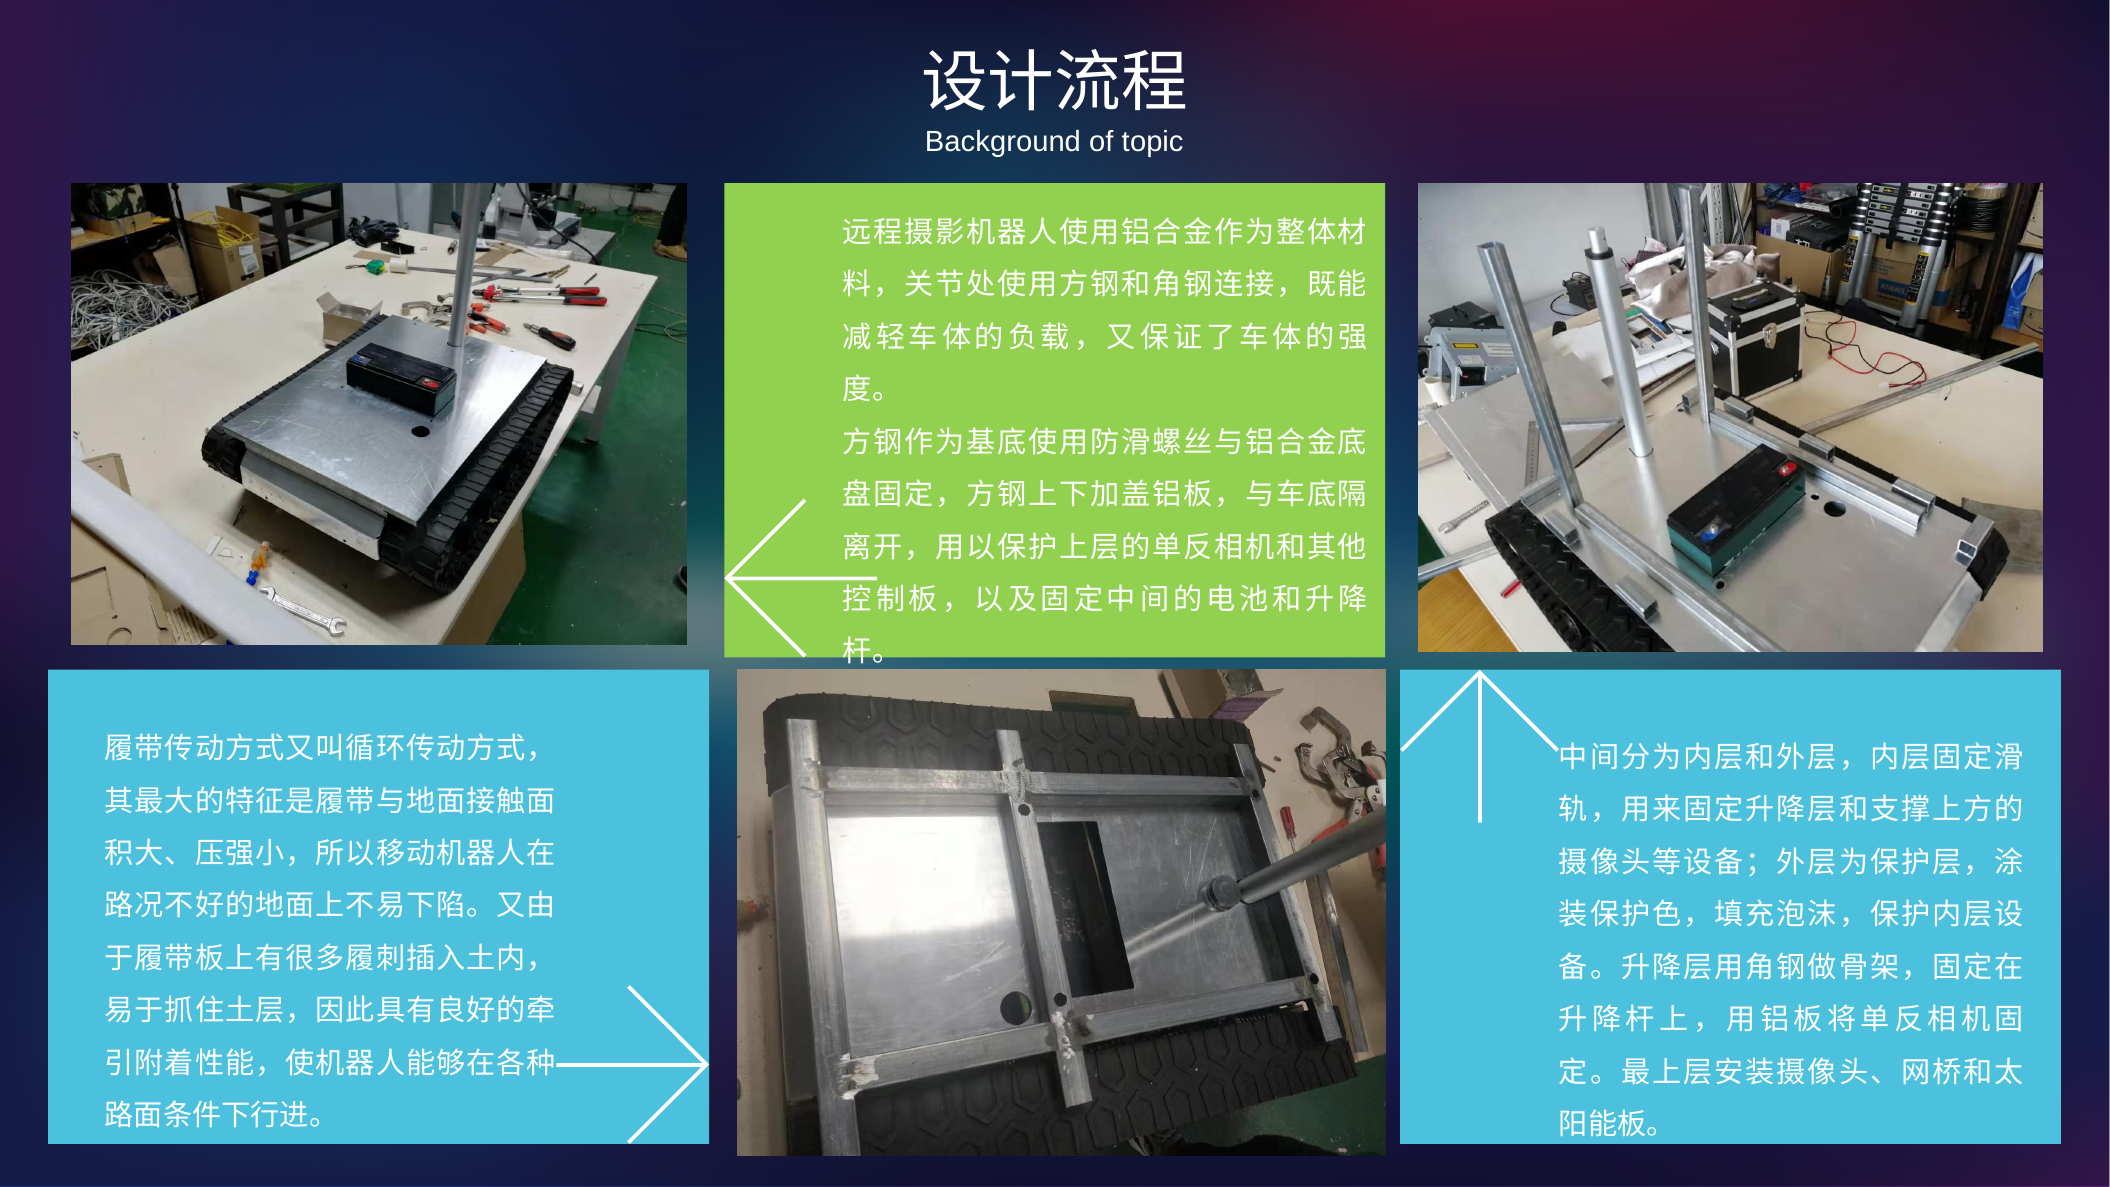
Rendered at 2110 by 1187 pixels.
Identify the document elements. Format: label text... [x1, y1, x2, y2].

text_box [1398, 668, 1561, 824]
text_box 中间分为内层和外层，内层固定滑轨，用来固定升降层和支撑上方的摄像头等设备；外层为保护层，涂装保护色，填充泡沫，保护内层设备。升降层用角钢做骨架，固定在升降杆上，用铝板将单反相机固定。最上层安装摄像头、网桥和太阳能板。 [1558, 720, 2025, 1141]
text_box 远程摄影机器人使用铝合金作为整体材料，关节处使用方钢和角钢连接，既能减轻车体的负载，又保证了车体的强度。 方钢作为基底使用防滑螺丝与铝合金底盘固定，方钢上下加盖铝板，与车底隔离开，用以保护上层的单反相机和其他控制板，以及固定中间的电池和升降杆。 [842, 195, 1368, 668]
text_box 设计流程 [730, 38, 1379, 119]
text_box [723, 182, 1386, 658]
text_box [555, 983, 711, 1146]
text_box [47, 669, 710, 1145]
text_box Background of topic [824, 122, 1285, 158]
text_box [1399, 669, 2062, 1145]
text_box [722, 497, 879, 659]
picture [0, 0, 2110, 1187]
text_box 履带传动方式又叫循环传动方式，其最大的特征是履带与地面接触面积大、压强小，所以移动机器人在路况不好的地面上不易下陷。又由于履带板上有很多履刺插入土内，易于抓住土层，因此具有良好的牵引附着性能，使机器人能够在各种路面条件下行进。 [104, 711, 557, 1132]
